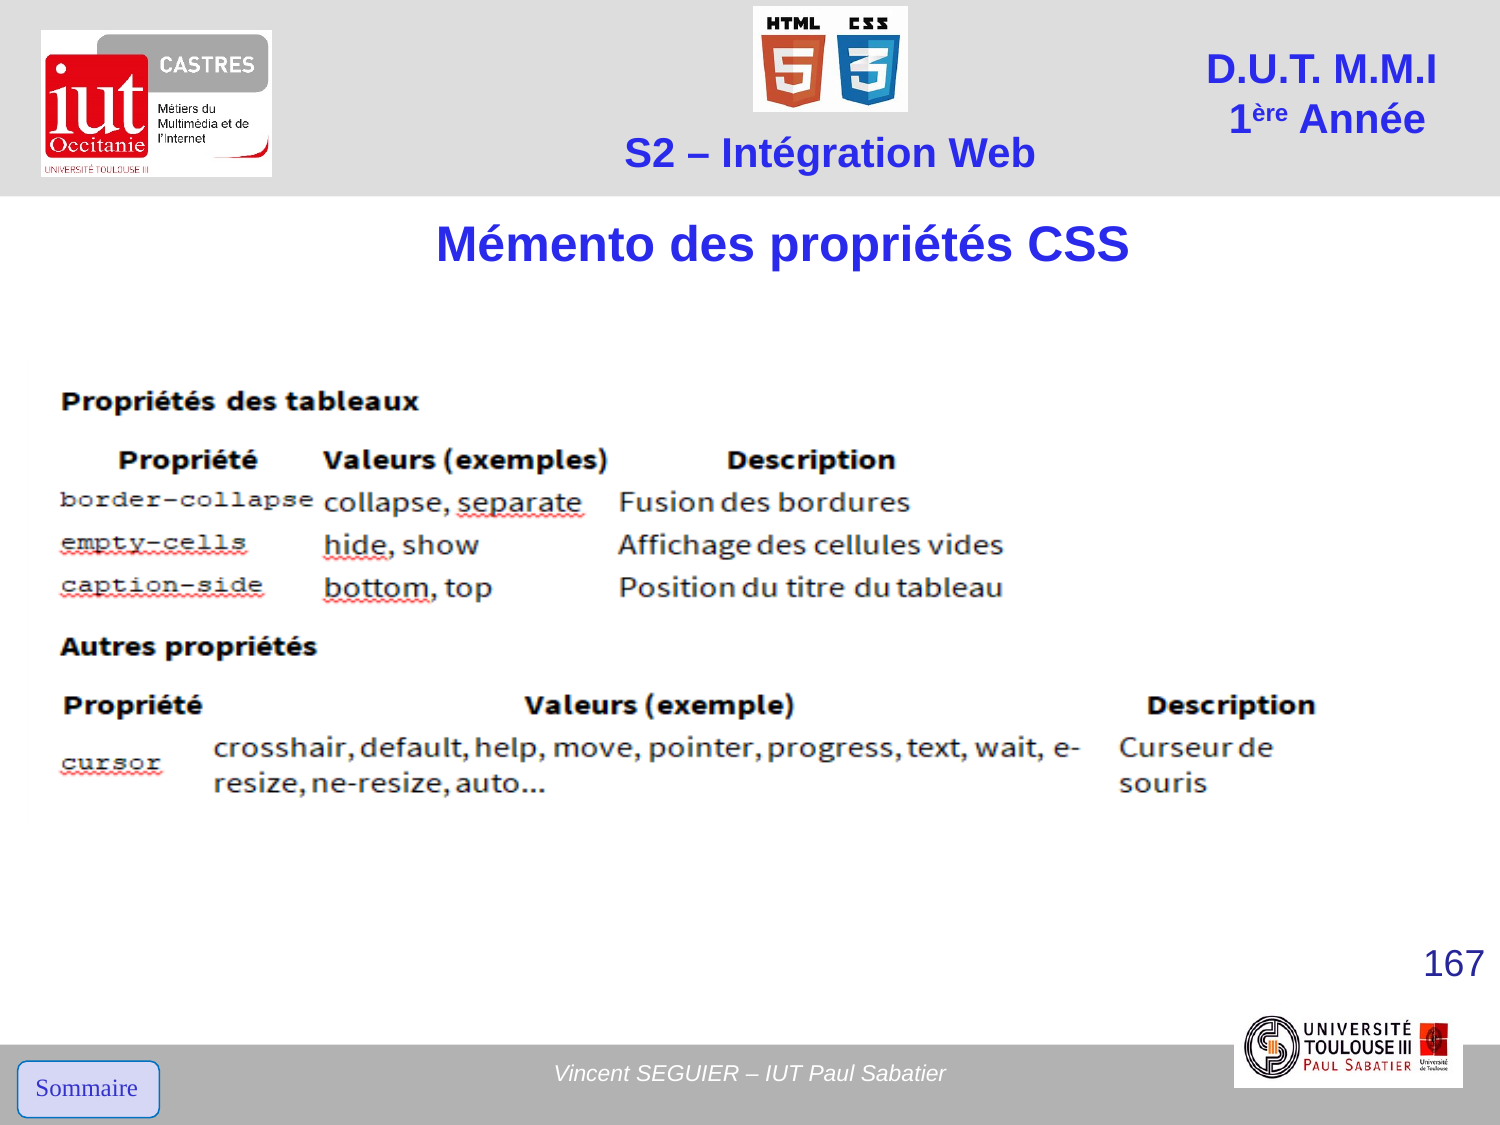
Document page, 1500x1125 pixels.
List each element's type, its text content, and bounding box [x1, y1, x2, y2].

text_box 167 [1316, 884, 1500, 1039]
picture [1234, 1003, 1463, 1088]
picture [41, 30, 272, 177]
picture [27, 361, 1412, 823]
picture [753, 6, 908, 112]
text_box Mémento des propriétés CSS [420, 204, 1146, 279]
text_box Vincent SEGUIER – IUT Paul Sabatier [512, 1042, 988, 1103]
